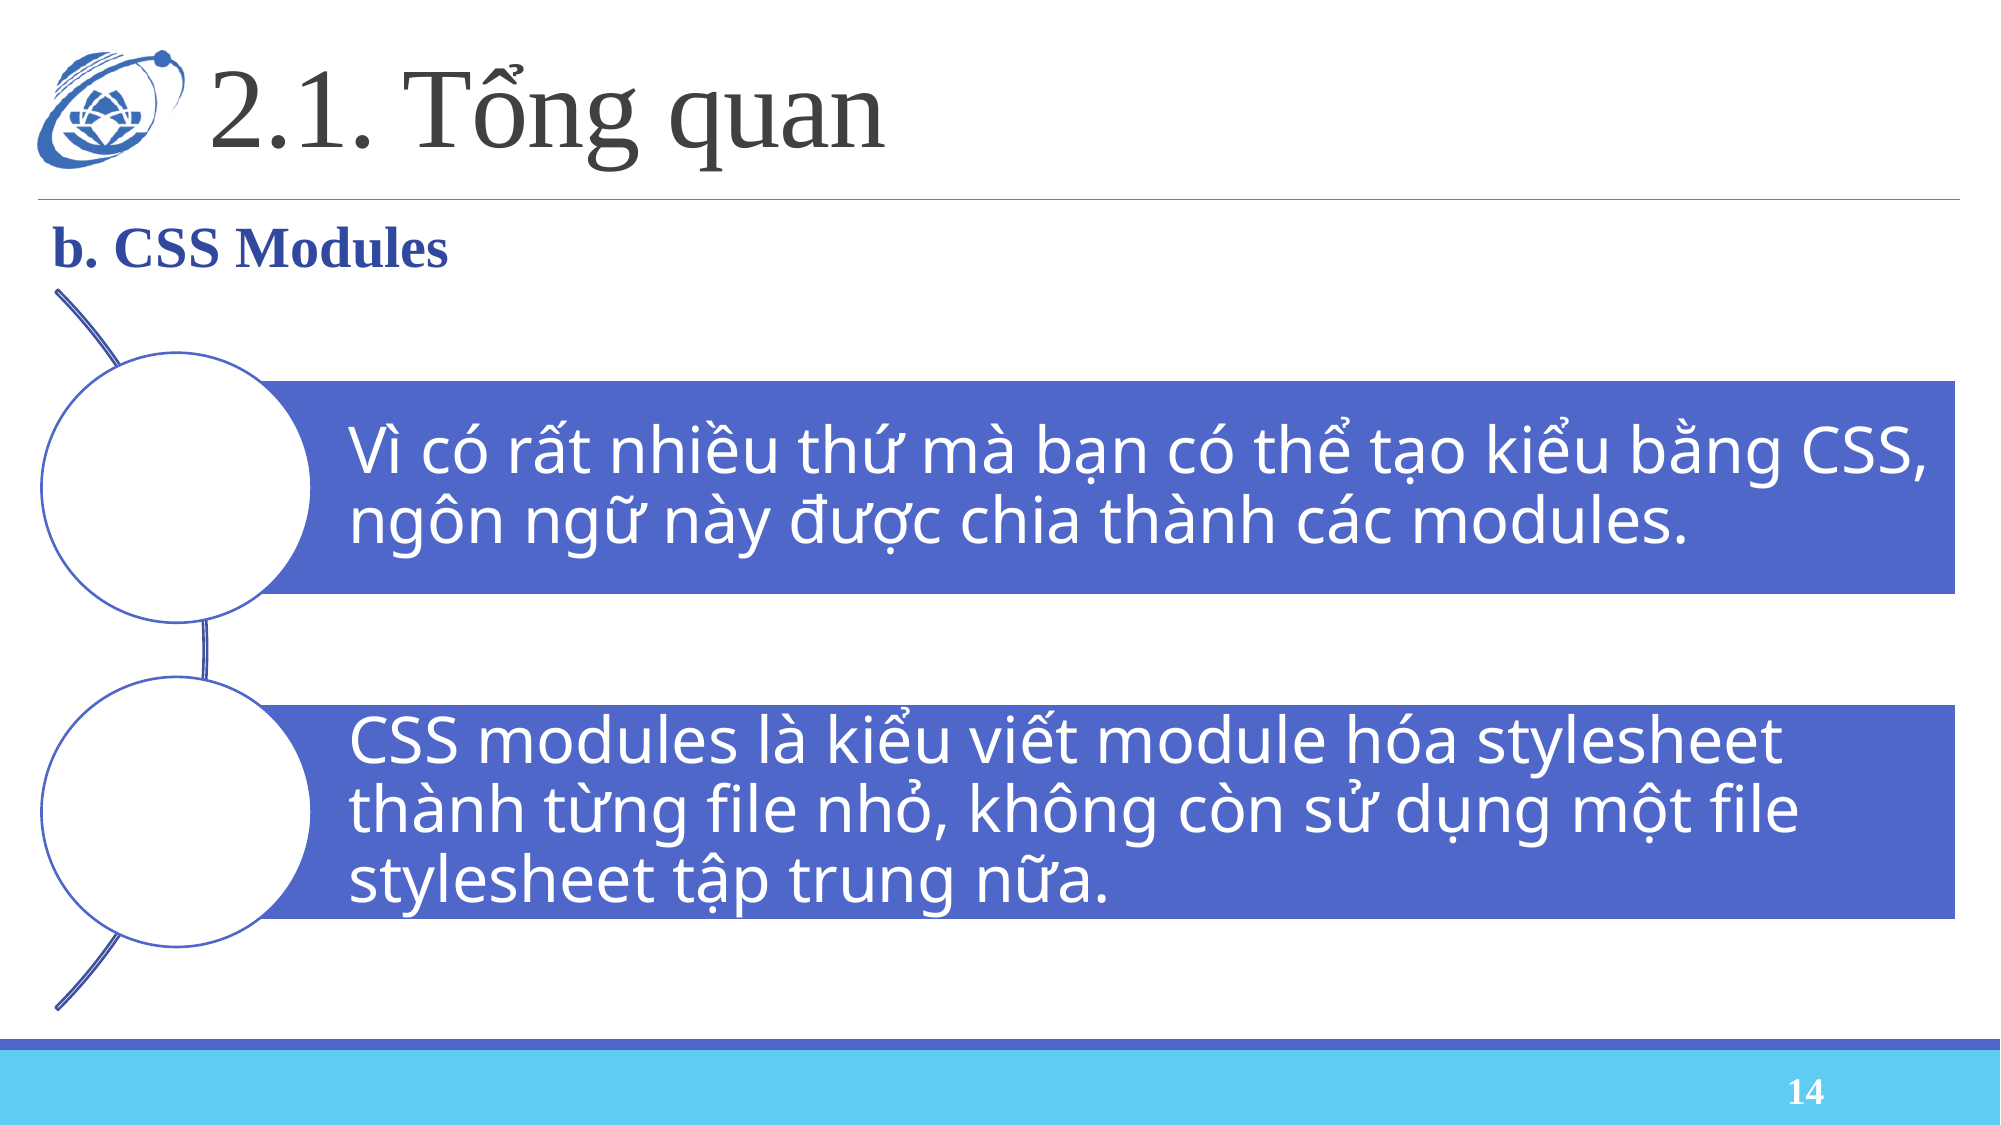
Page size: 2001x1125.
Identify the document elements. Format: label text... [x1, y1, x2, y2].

picture [37, 34, 185, 183]
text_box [36, 271, 1961, 1029]
title 2.1. Tổng quan [193, 47, 1961, 192]
list b. CSS Modules [37, 209, 1961, 271]
slide_number 14 [1624, 1059, 1840, 1120]
